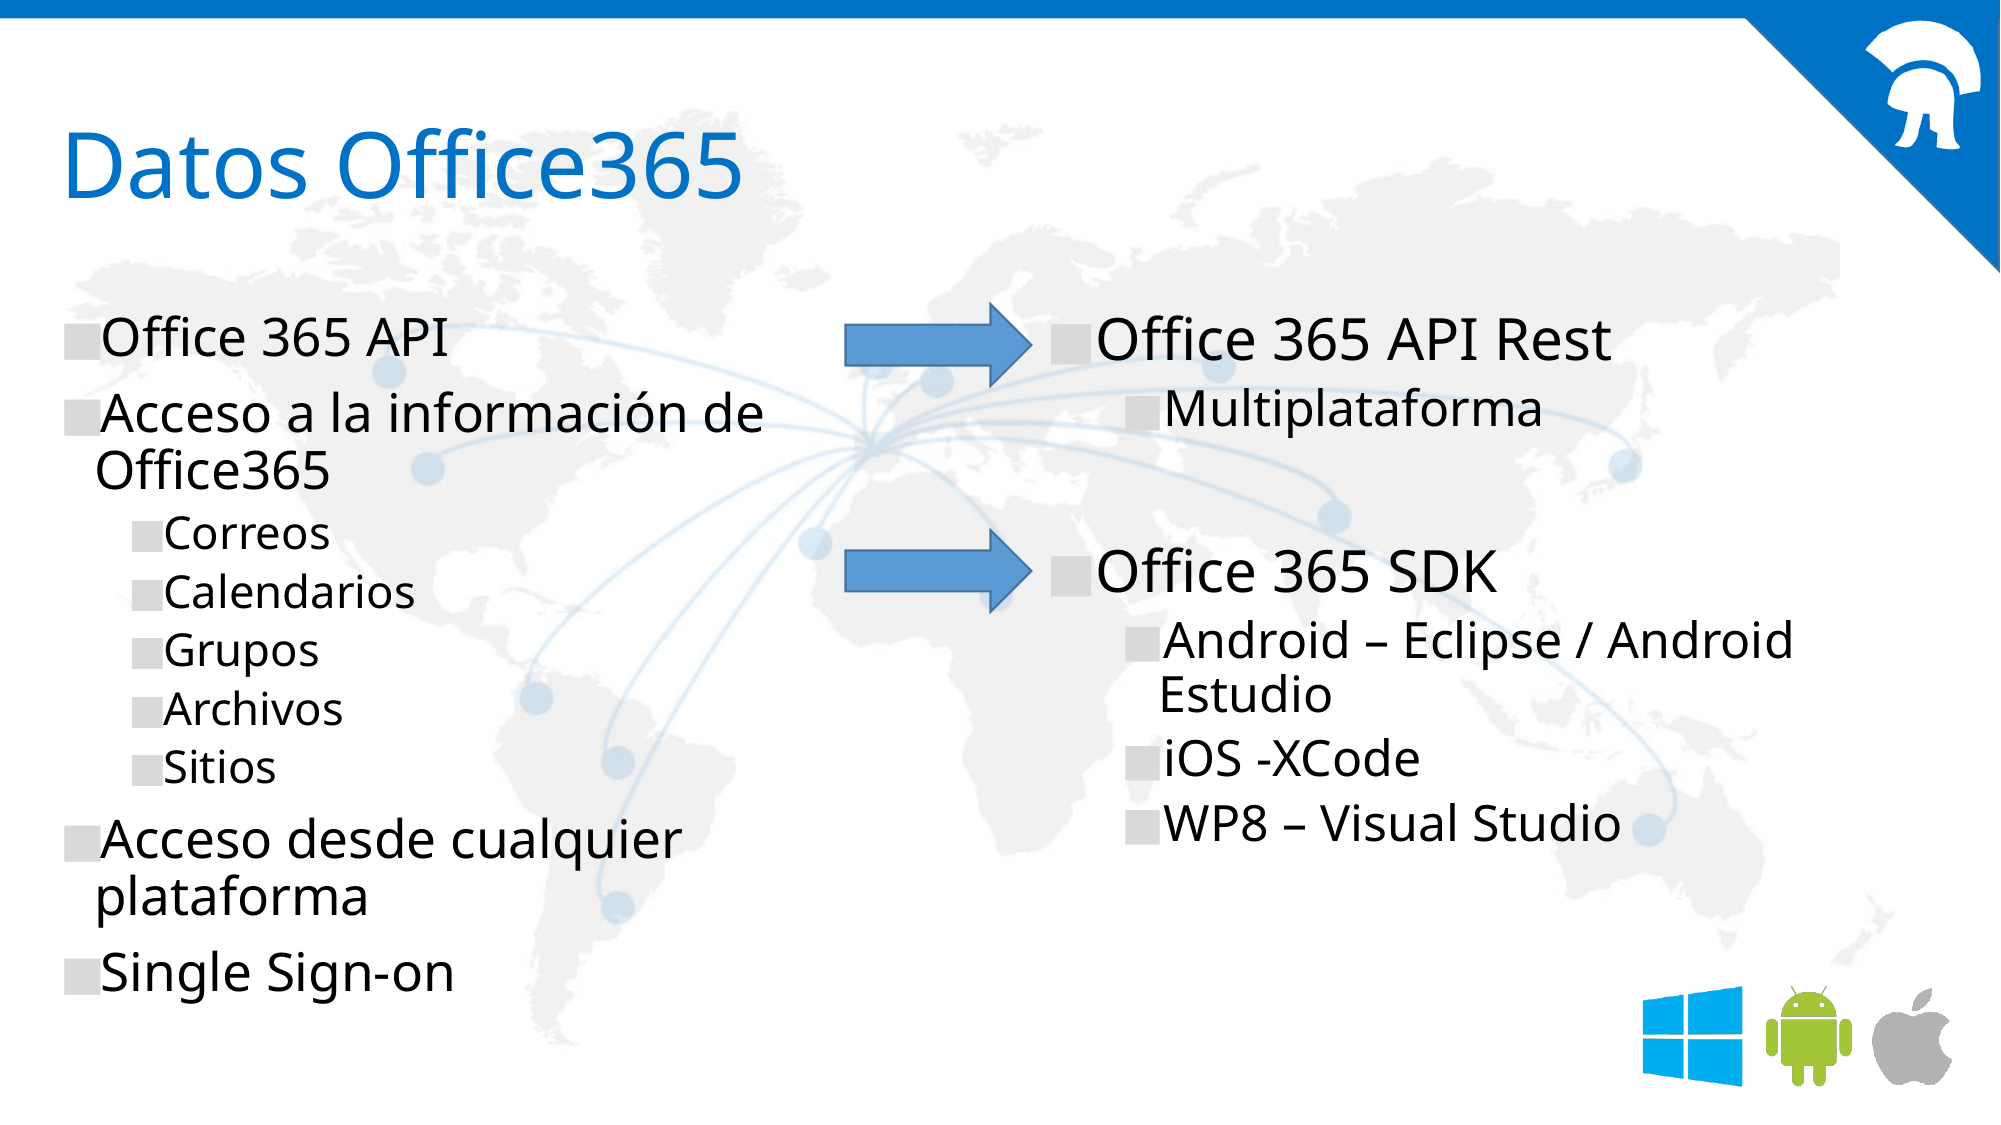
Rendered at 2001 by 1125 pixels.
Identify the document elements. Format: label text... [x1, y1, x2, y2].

text_box [978, 527, 1033, 615]
title Datos Office365 [45, 59, 1863, 278]
list Office 365 API Rest Multiplataforma Office 365 SDK Android – Eclipse / Android Estudio iOS -XCode WP8 – Visual Studio [1031, 302, 1964, 1017]
list Office 365 API Acceso a la información de Office365 Correos Calendarios Grupos Archivos Sitios Acceso desde cualquier plataforma Single Sign-on [45, 302, 978, 1017]
picture [0, 0, 2001, 1125]
text_box [978, 301, 1033, 389]
